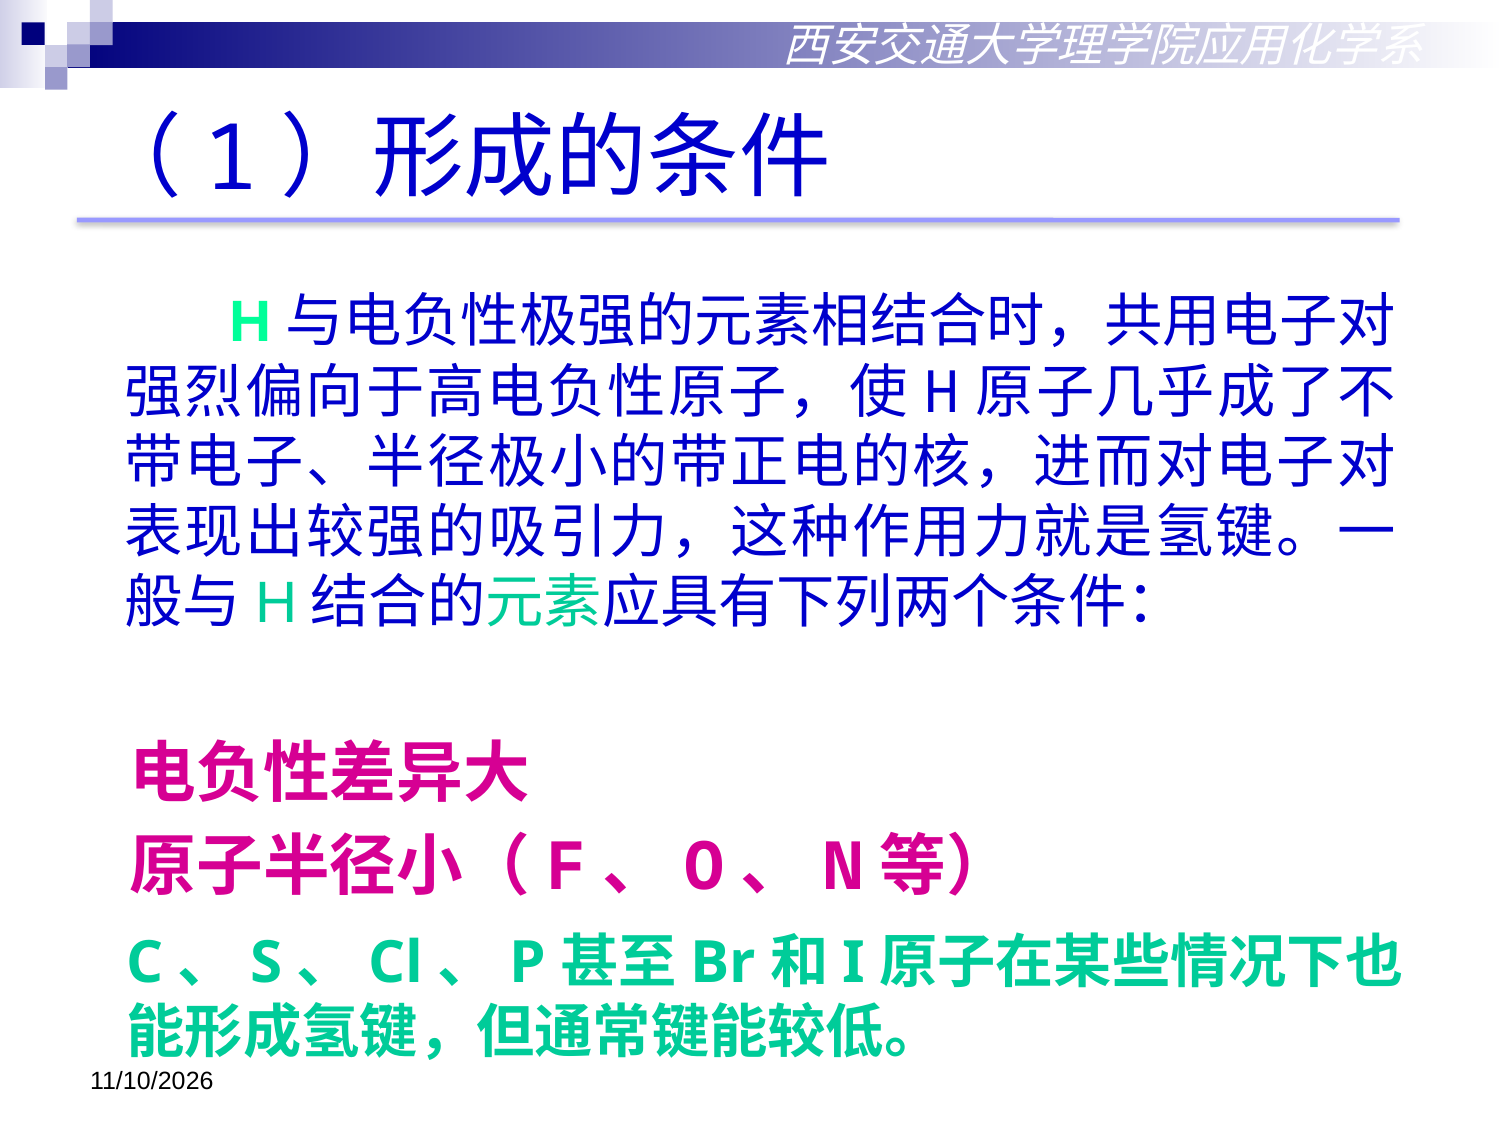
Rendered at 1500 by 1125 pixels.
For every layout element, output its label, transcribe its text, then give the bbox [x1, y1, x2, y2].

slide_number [74, 1024, 426, 1103]
list H与电负性极强的元素相结合时，共用电子对强烈偏向于高电负性原子，使H原子几乎成了不带电子、半径极小的带正电的核，进而对电子对表现出较强的吸引力，这种作用力就是氢键。一般与H结合的元素应具有下列两个条件： 电负性差异大 原子半径小（F、O、N等） [52, 266, 1412, 929]
text_box 西安交通大学理学院应用化学系 [767, 8, 1500, 78]
text_box [76, 217, 1400, 223]
title （1）形成的条件 [74, 74, 1426, 232]
text_box C、S、Cl、P甚至Br和I原子在某些情况下也能形成氢键，但通常键能较低。 [112, 916, 1459, 1072]
